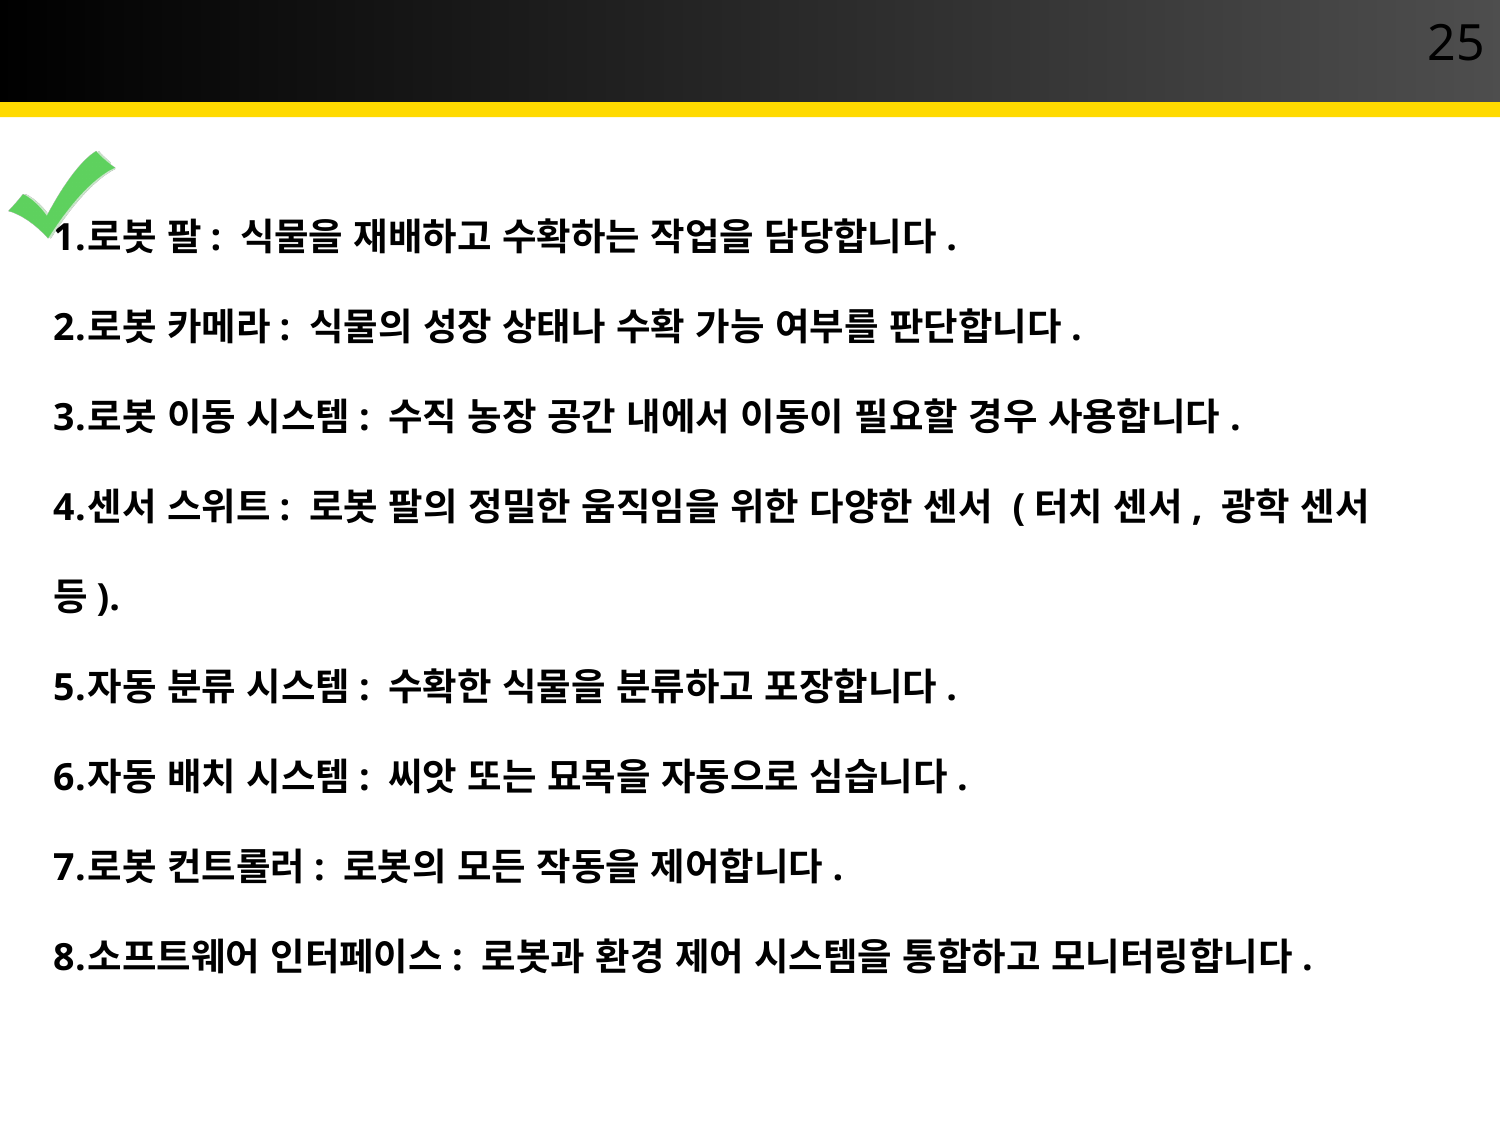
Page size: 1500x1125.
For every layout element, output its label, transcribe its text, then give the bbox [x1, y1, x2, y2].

picture [0, 146, 127, 253]
text_box Robot Automation [0, 9, 1326, 91]
text_box 로봇 팔: 식물을 재배하고 수확하는 작업을 담당합니다. 로봇 카메라: 식물의 성장 상태나 수확 가능 여부를 판단합니다. 로봇 이동 시스템: 수직 농장 공간 내에서 이동이 필요할 경우 사용합니다. 센서 스위트: 로봇 팔의 정밀한 움직임을 위한 다양한 센서 (터치 센서, 광학 센서 등). 자동 분류 시스템: 수확한 식물을 분류하고 포장합니다. 자동 배치 시스템: 씨앗 또는 묘목을 자동으로 심습니다. 로봇 컨트롤러: 로봇의 모든 작동을 제어합니다. 소프트웨어 인터페이스: 로봇과 환경 제어 시스템을 통합하고 모니터링합니다. [38, 160, 1450, 986]
slide_number 25 [1356, 0, 1500, 87]
